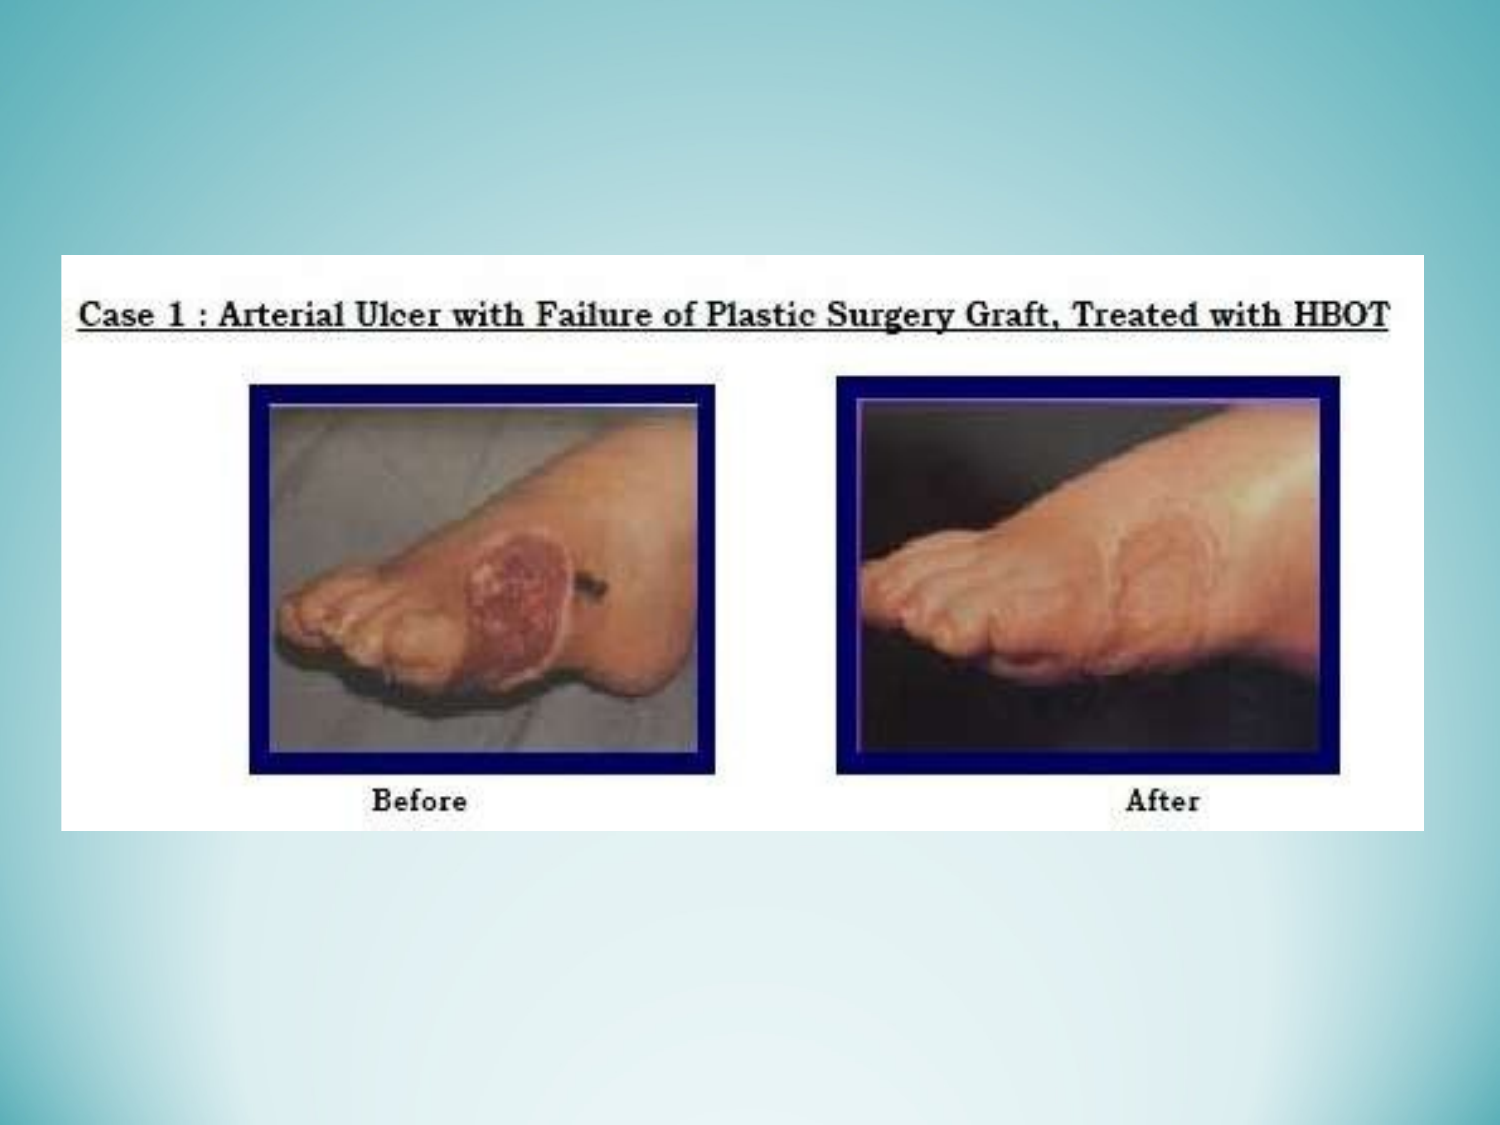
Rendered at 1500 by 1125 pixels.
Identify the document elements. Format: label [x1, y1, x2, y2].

text_box [61, 255, 1424, 831]
picture [0, 0, 1500, 1125]
